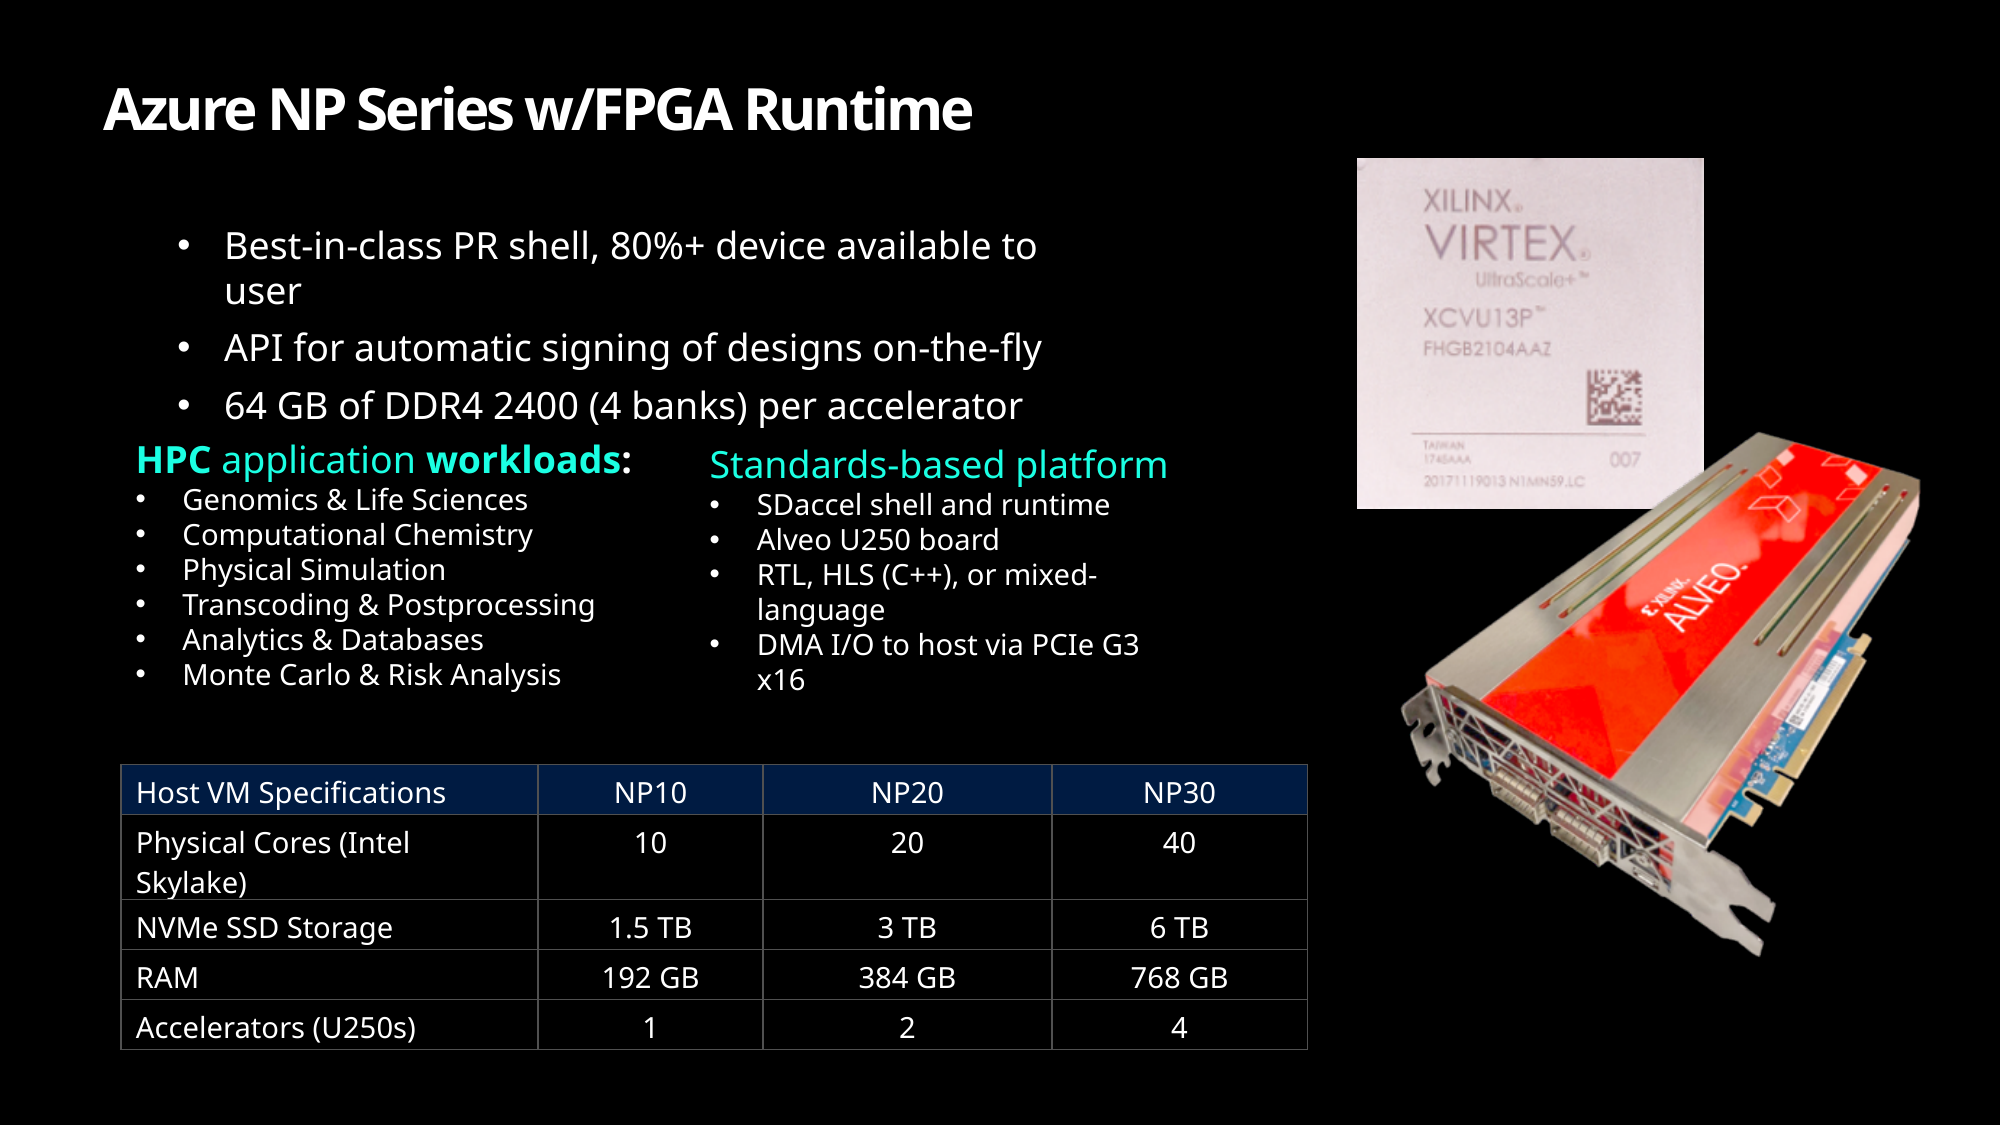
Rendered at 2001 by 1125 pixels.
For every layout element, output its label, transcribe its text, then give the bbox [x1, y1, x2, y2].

text_box Best-in-class PR shell, 80%+ device available to user API for automatic signing of designs on-the-fly 64 GB of DDR4 2400 (4 banks) per accelerator [162, 214, 1138, 434]
table_cell 20 [764, 815, 1051, 899]
title Azure NP Series w/FPGA Runtime [79, 65, 1166, 159]
table_cell 384 GB [764, 950, 1051, 999]
picture [1260, 158, 1948, 983]
table_cell RAM [122, 950, 537, 999]
table_cell 4 [1053, 1000, 1307, 1049]
table_cell 3 TB [764, 900, 1051, 949]
table_cell 768 GB [1053, 950, 1307, 999]
table_cell Physical Cores (Intel Skylake) [122, 815, 537, 899]
table_cell Accelerators (U250s) [122, 1000, 537, 1049]
table_header NP20 [764, 765, 1051, 814]
table_cell 192 GB [539, 950, 762, 999]
text_box HPC application workloads: Genomics & Life Sciences Computational Chemistry Physical Simulation Transcoding & Postprocessing Analytics & Databases Monte Carlo & Risk Analysis [120, 428, 695, 699]
table_cell 10 [539, 815, 762, 899]
table_header NP30 [1053, 765, 1259, 814]
table_cell 6 TB [1053, 900, 1259, 949]
table_header NP10 [539, 765, 762, 814]
table_cell 1.5 TB [539, 900, 762, 949]
table_cell 40 [1053, 815, 1259, 899]
table_cell 2 [764, 1000, 1051, 1049]
table_cell 1 [539, 1000, 762, 1049]
text_box Standards-based platform SDaccel shell and runtime Alveo U250 board RTL, HLS (C++), or mixed-language DMA I/O to host via PCIe G3 x16 [694, 434, 1202, 704]
table_cell NVMe SSD Storage [122, 900, 537, 949]
table_header Host VM Specifications [122, 765, 537, 814]
